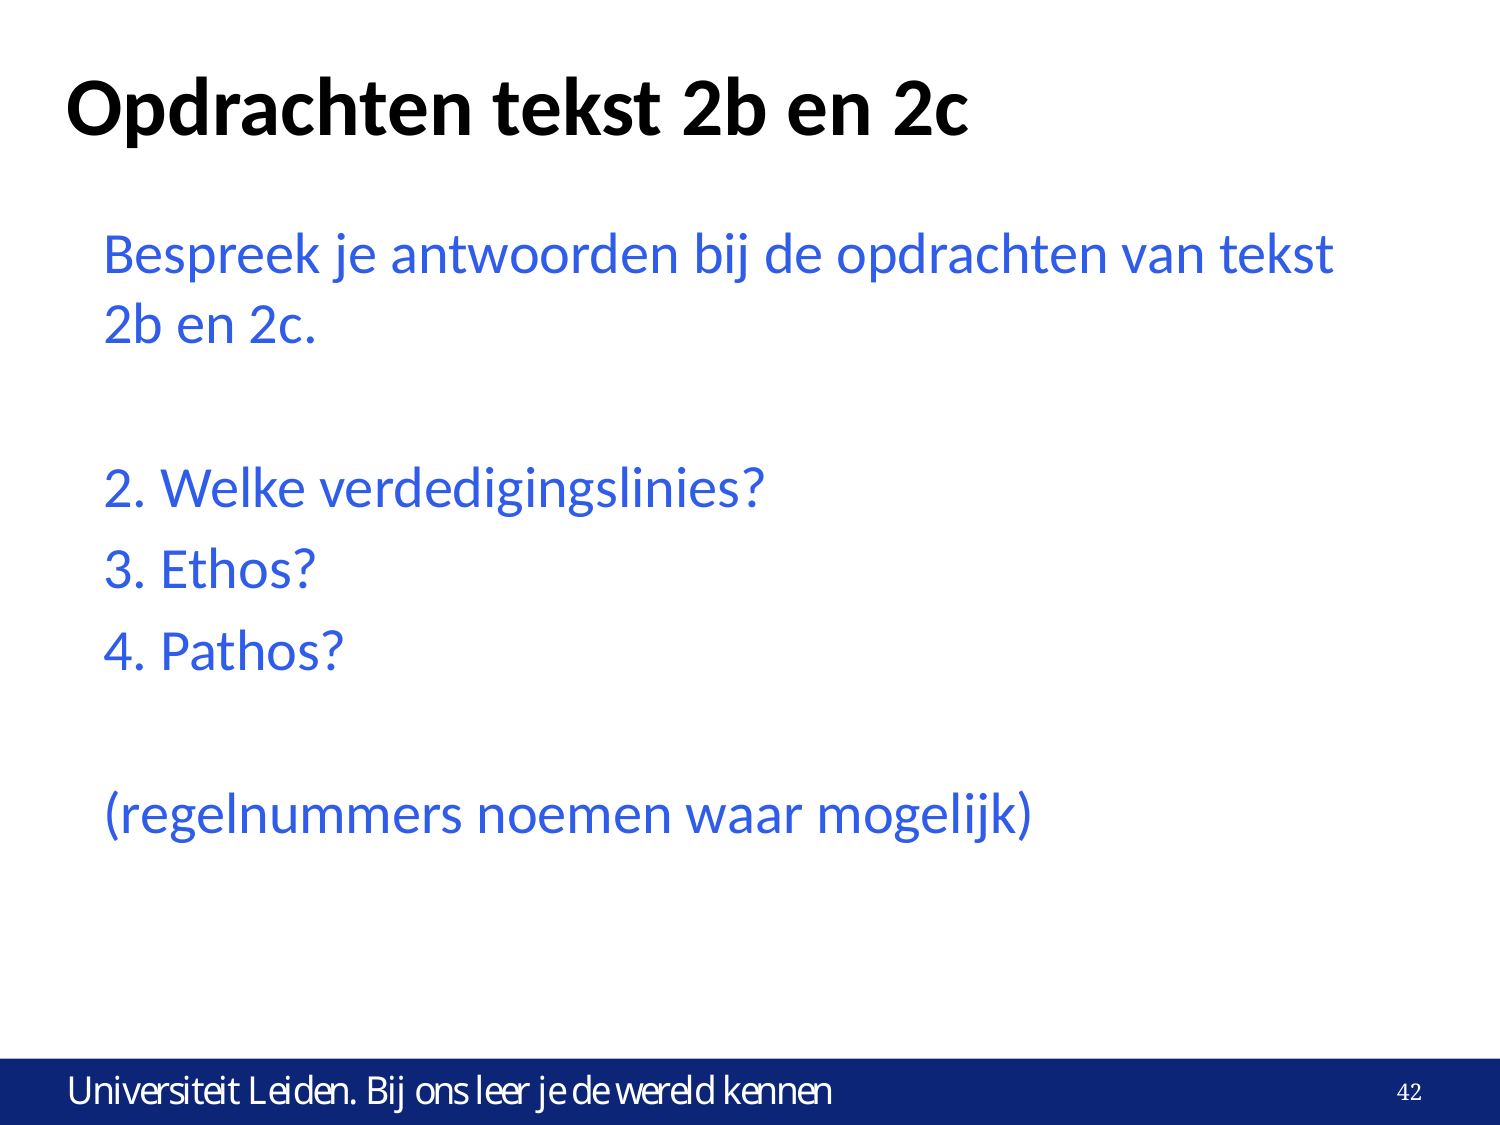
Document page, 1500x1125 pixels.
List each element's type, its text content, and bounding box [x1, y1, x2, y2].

title Opdrachten tekst 2b en 2c [66, 66, 1434, 138]
text_box Bespreek je antwoorden bij de opdrachten van tekst 2b en 2c. 2. Welke verdedigingslinies? 3. Ethos? 4. Pathos? (regelnummers noemen waar mogelijk) [88, 208, 1392, 941]
